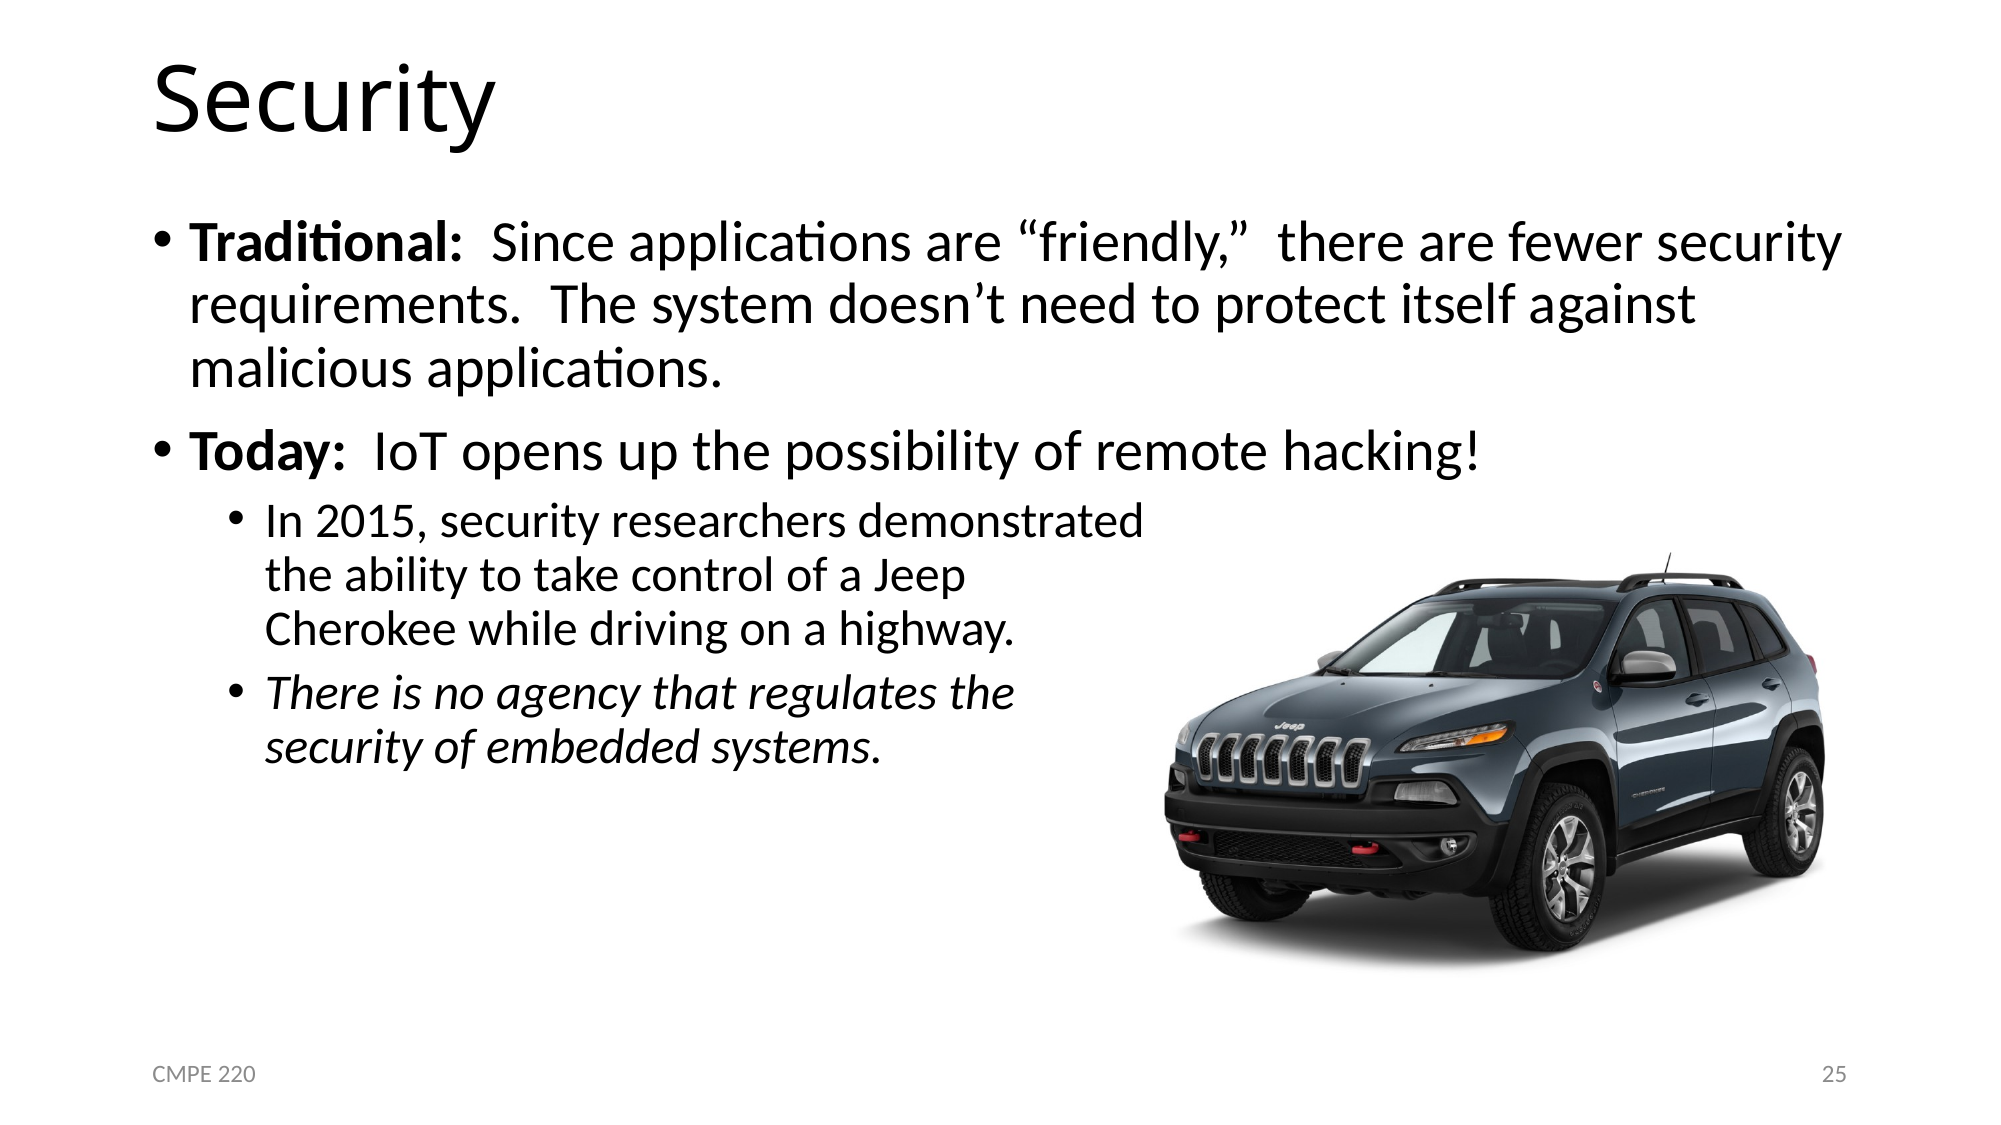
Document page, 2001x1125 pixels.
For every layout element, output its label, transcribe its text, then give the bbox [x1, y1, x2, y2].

list Traditional: Since applications are “friendly,” there are fewer security requirements. The system doesn’t need to protect itself against malicious applications. Today: IoT opens up the possibility of remote hacking! In 2015, security researchers demonstrated the ability to take control of a Jeep Cherokee while driving on a highway. There is no agency that regulates the security of embedded systems. [137, 203, 1863, 996]
slide_number CMPE 220 [137, 1042, 588, 1103]
title Security [137, 0, 1863, 203]
picture [1154, 509, 1835, 1020]
slide_number 25 [1412, 1042, 1863, 1103]
